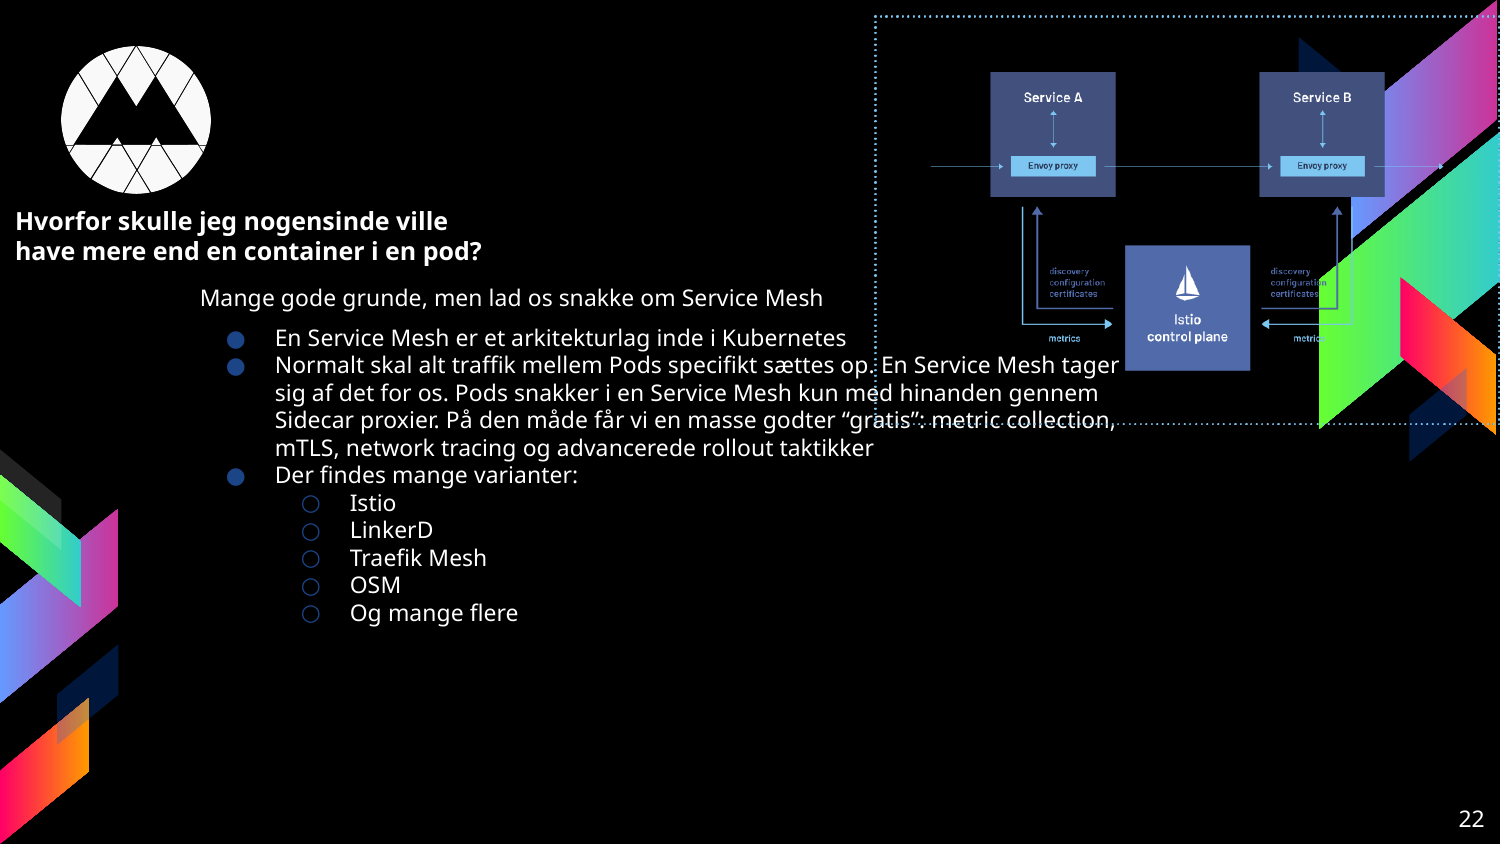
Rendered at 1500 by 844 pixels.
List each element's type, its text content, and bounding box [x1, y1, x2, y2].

picture [61, 46, 211, 194]
picture [874, 15, 1500, 426]
slide_number ‹#› [1403, 789, 1500, 844]
title Hvorfor skulle jeg nogensinde ville have mere end en container i en pod? [0, 209, 520, 281]
list Mange gode grunde, men lad os snakke om Service Mesh En Service Mesh er et arkitekturlag inde i Kubernetes Normalt skal alt traffik mellem Pods specifikt sættes op. En Service Mesh tager sig af det for os. Pods snakker i en Service Mesh kun med hinanden gennem Sidecar proxier. På den måde får vi en masse godter “gratis”: metric collection, mTLS, network tracing og advancerede rollout taktikker Der findes mange varianter: Istio LinkerD Traefik Mesh OSM Og mange flere [184, 268, 1165, 723]
